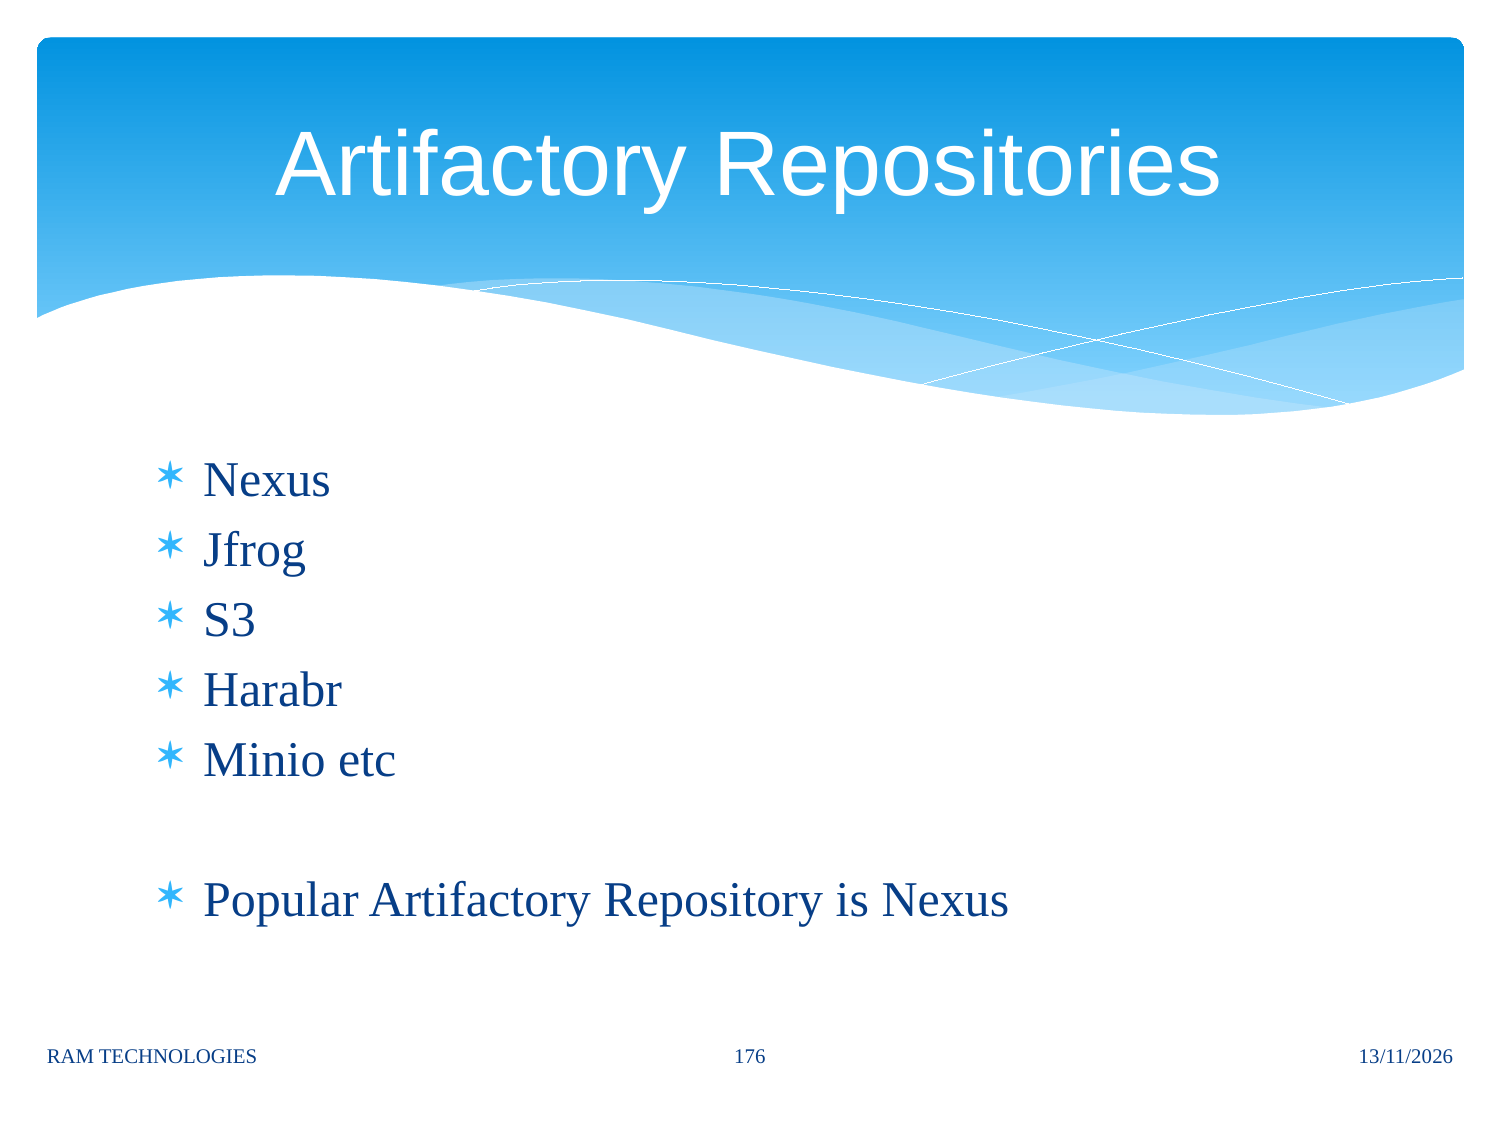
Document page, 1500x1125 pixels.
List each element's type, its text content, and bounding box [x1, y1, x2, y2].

title Artifactory Repositories [75, 55, 1425, 261]
slide_number 176 [654, 1025, 846, 1086]
footer RAM TECHNOLOGIES [31, 1025, 653, 1086]
list Nexus Jfrog S3 Harabr Minio etc Popular Artifactory Repository is Nexus [143, 438, 1359, 1005]
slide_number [847, 1025, 1469, 1086]
